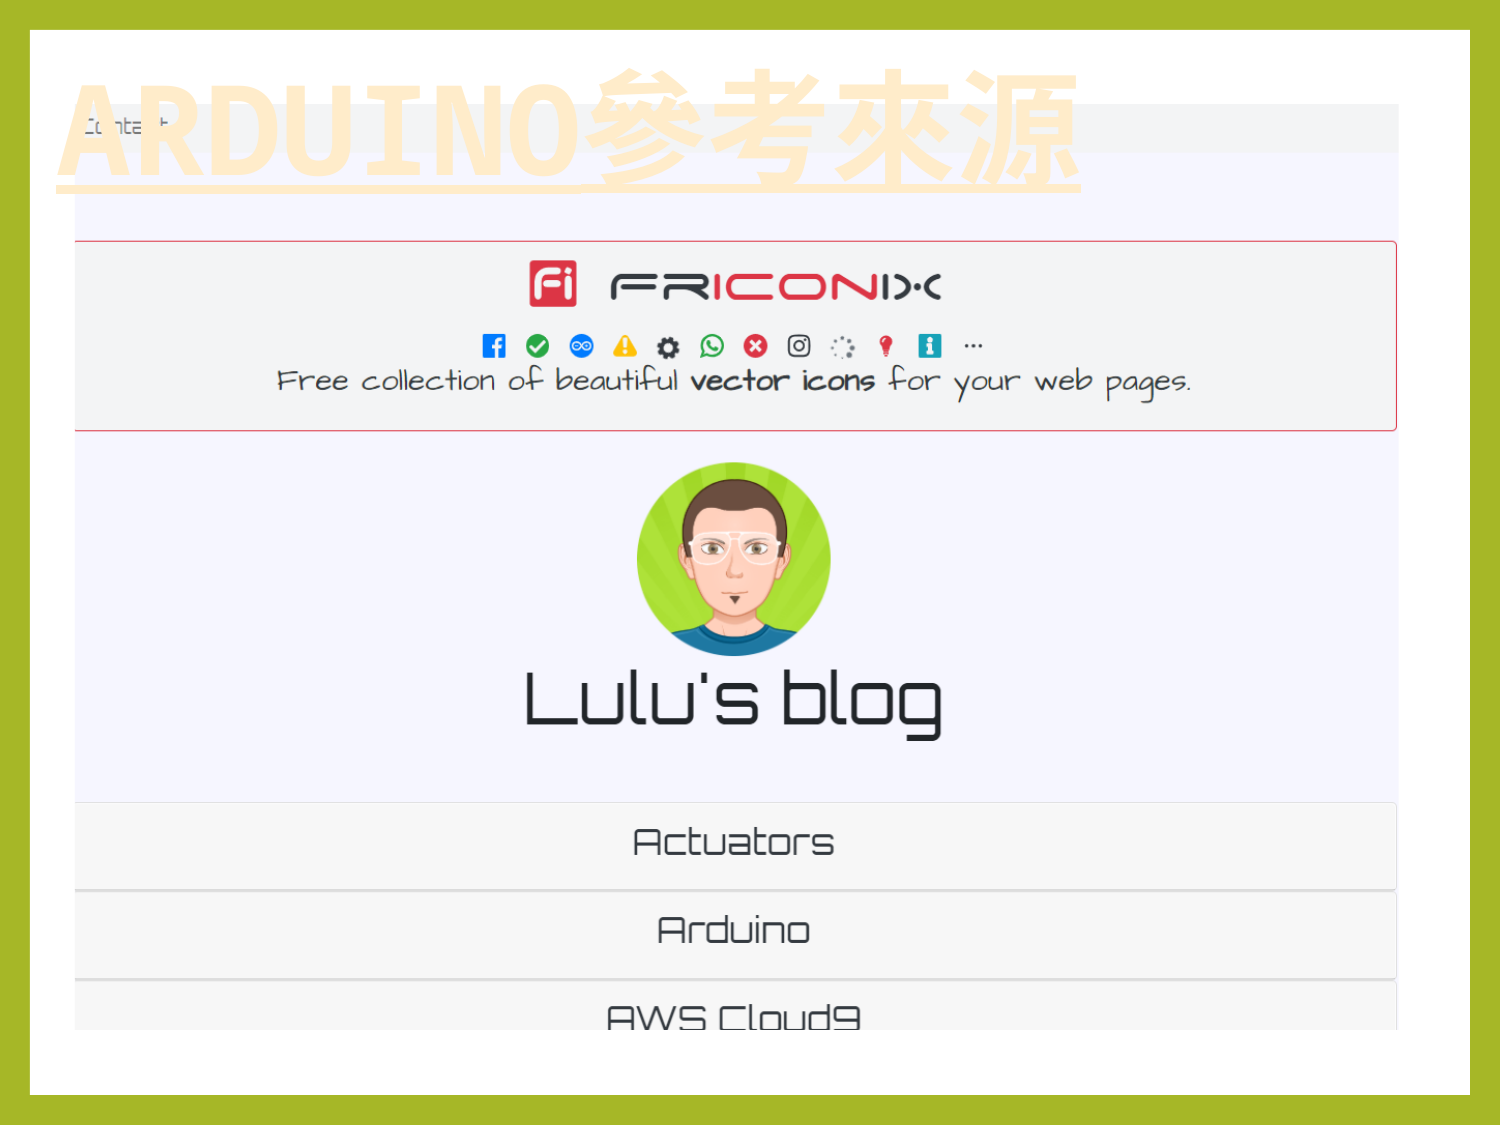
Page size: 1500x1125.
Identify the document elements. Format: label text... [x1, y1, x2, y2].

picture [74, 104, 1399, 1031]
text_box ARDUINO參考來源 [41, 42, 1317, 282]
